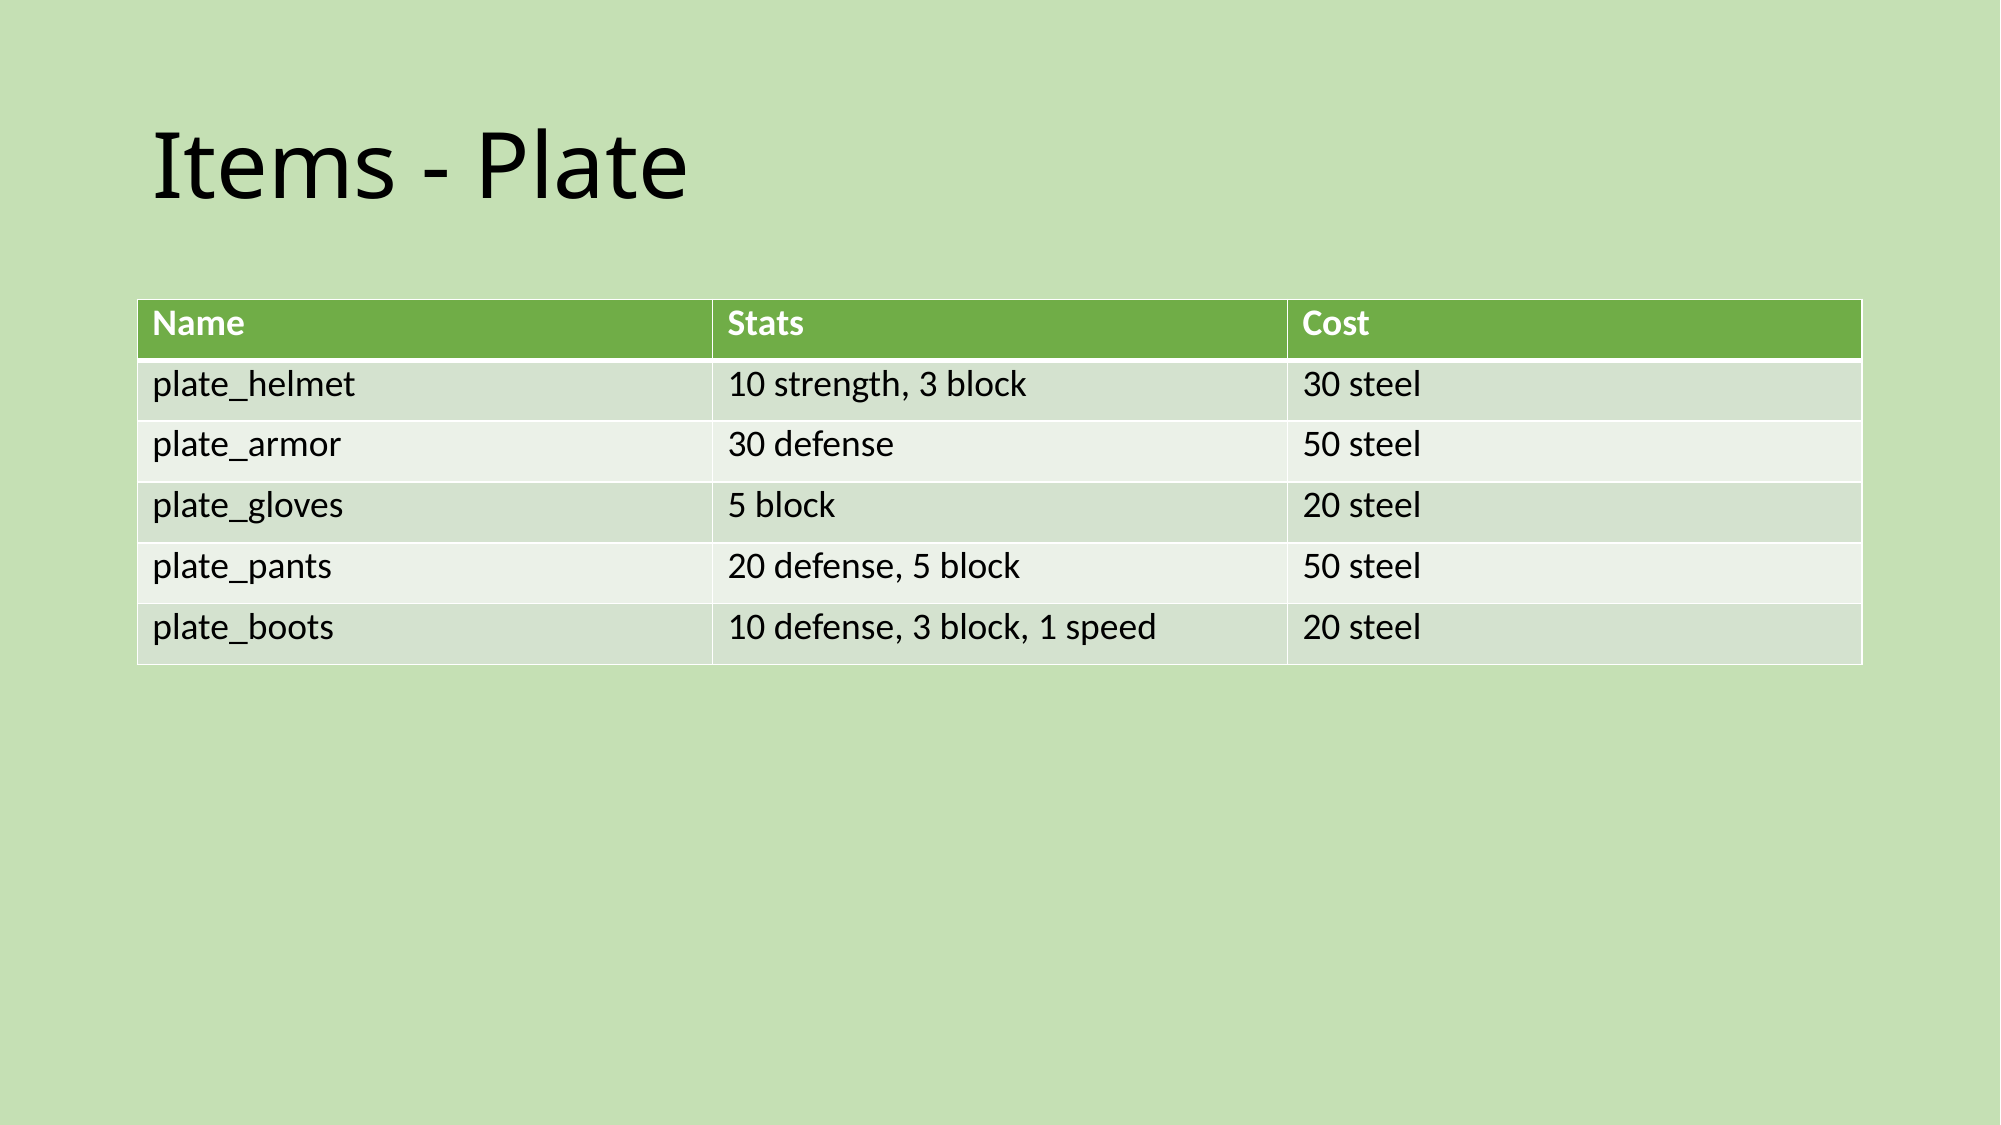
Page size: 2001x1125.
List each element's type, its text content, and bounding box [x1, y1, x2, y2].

title Items - Plate [137, 59, 1863, 278]
table_cell 30 steel [1288, 363, 1861, 420]
table_cell 10 strength, 3 block [713, 363, 1287, 420]
table_cell plate_boots [138, 604, 712, 664]
table_cell 20 defense, 5 block [713, 544, 1287, 603]
table_cell 20 steel [1288, 483, 1861, 542]
table_header Name [138, 300, 712, 358]
table_cell plate_pants [138, 544, 712, 603]
table_cell 10 defense, 3 block, 1 speed [713, 604, 1287, 664]
table_cell 30 defense [713, 422, 1287, 481]
table_header Cost [1288, 300, 1861, 358]
table_header Stats [713, 300, 1287, 358]
table_cell 5 block [713, 483, 1287, 542]
table_cell 50 steel [1288, 422, 1861, 481]
table_cell plate_helmet [138, 363, 712, 420]
table_cell 50 steel [1288, 544, 1861, 603]
table_cell plate_armor [138, 422, 712, 481]
table_cell plate_gloves [138, 483, 712, 542]
table_cell 20 steel [1288, 604, 1861, 664]
